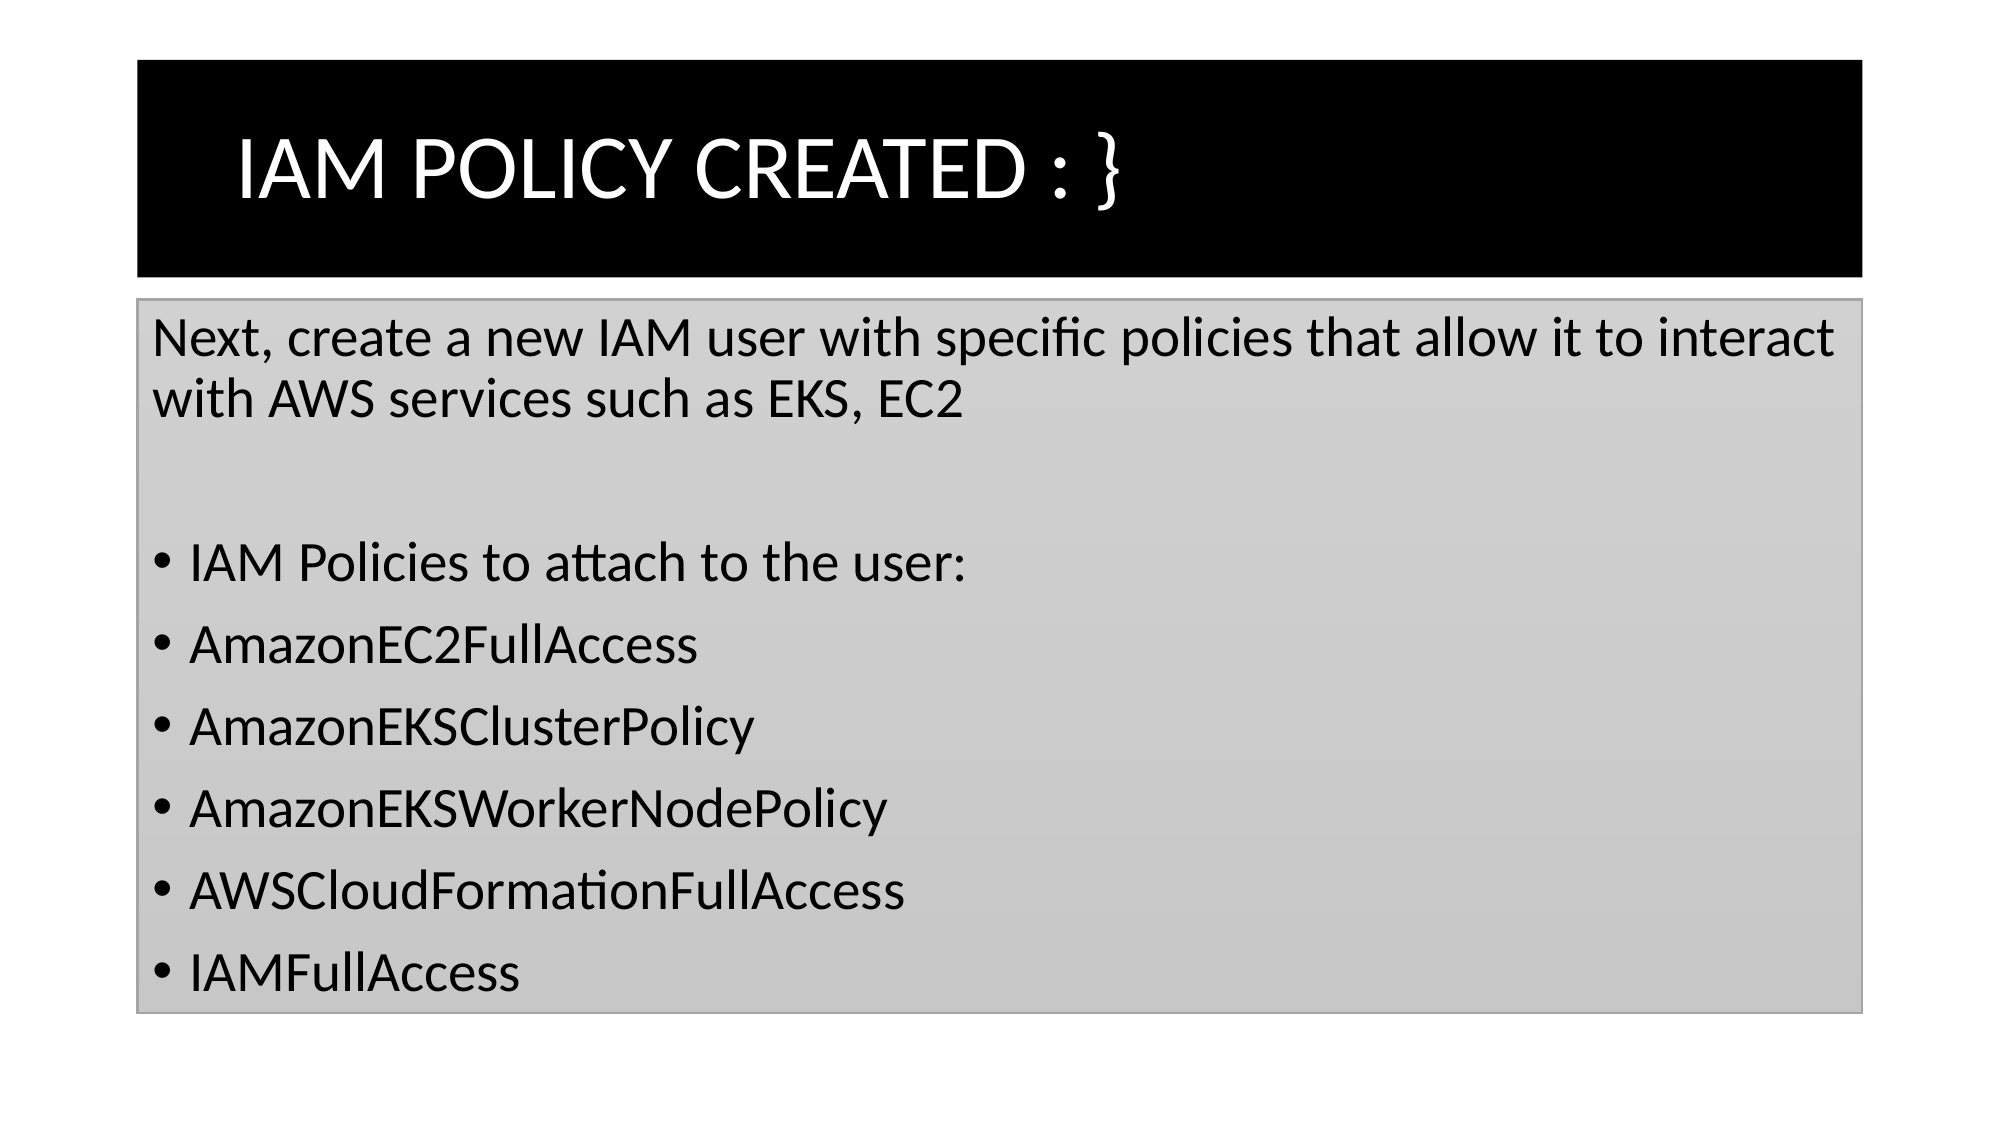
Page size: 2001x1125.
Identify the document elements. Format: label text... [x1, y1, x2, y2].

list Next, create a new IAM user with specific policies that allow it to interact with AWS services such as EKS, EC2 IAM Policies to attach to the user: AmazonEC2FullAccess AmazonEKSClusterPolicy AmazonEKSWorkerNodePolicy AWSCloudFormationFullAccess IAMFullAccess [136, 298, 1863, 1014]
title IAM POLICY CREATED : } [137, 59, 1863, 278]
